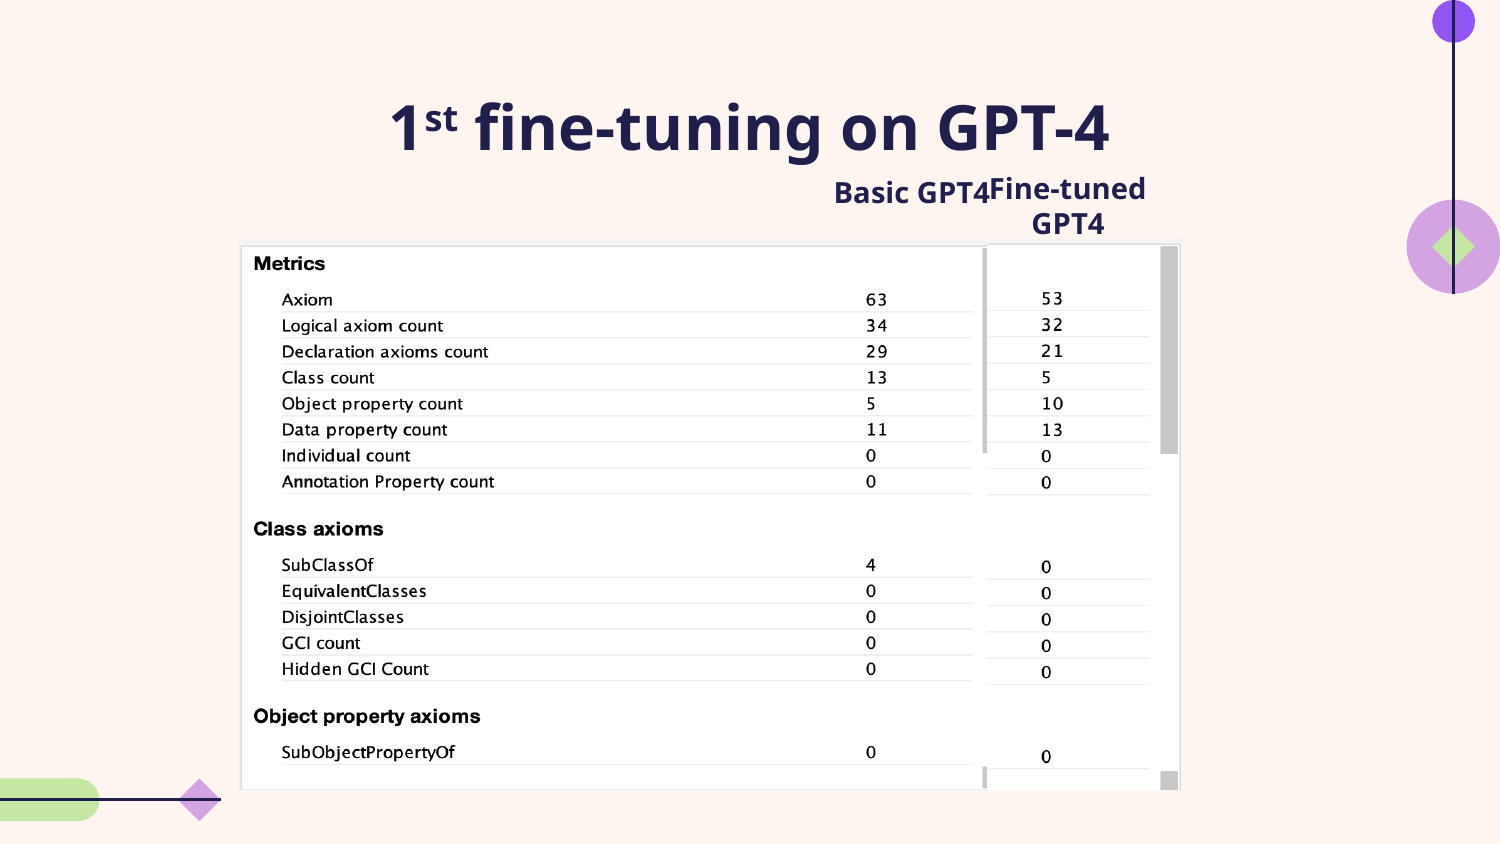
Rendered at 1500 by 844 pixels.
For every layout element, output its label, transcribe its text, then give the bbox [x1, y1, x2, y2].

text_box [237, 239, 1182, 790]
text_box Fine-tuned GPT4 [971, 163, 1164, 238]
title 1st fine-tuning on GPT-4 [118, 72, 1382, 167]
text_box Basic GPT4 [818, 166, 971, 217]
